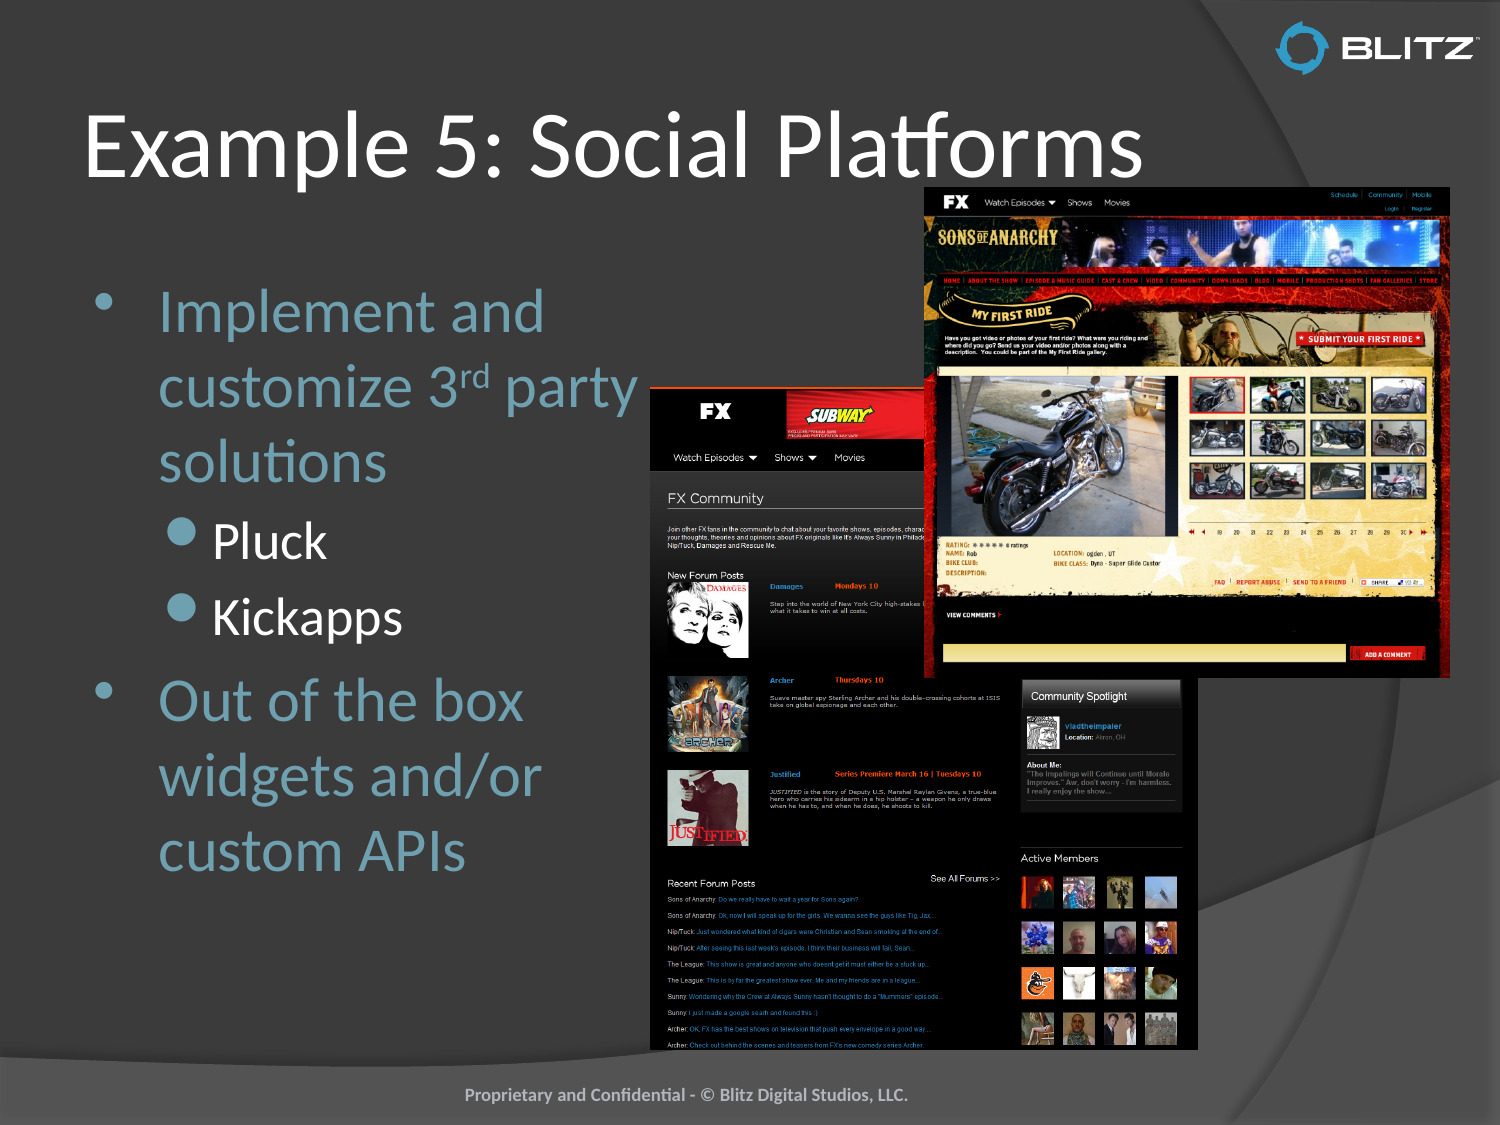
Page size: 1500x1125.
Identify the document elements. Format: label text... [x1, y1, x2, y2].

list Implement and customize 3rd party solutions Pluck Kickapps Out of the box widgets and/or custom APIs [75, 262, 738, 1005]
picture [649, 387, 1199, 1051]
picture [924, 187, 1451, 678]
title Example 5: Social Platforms [75, 45, 1300, 233]
picture [1275, 21, 1480, 75]
